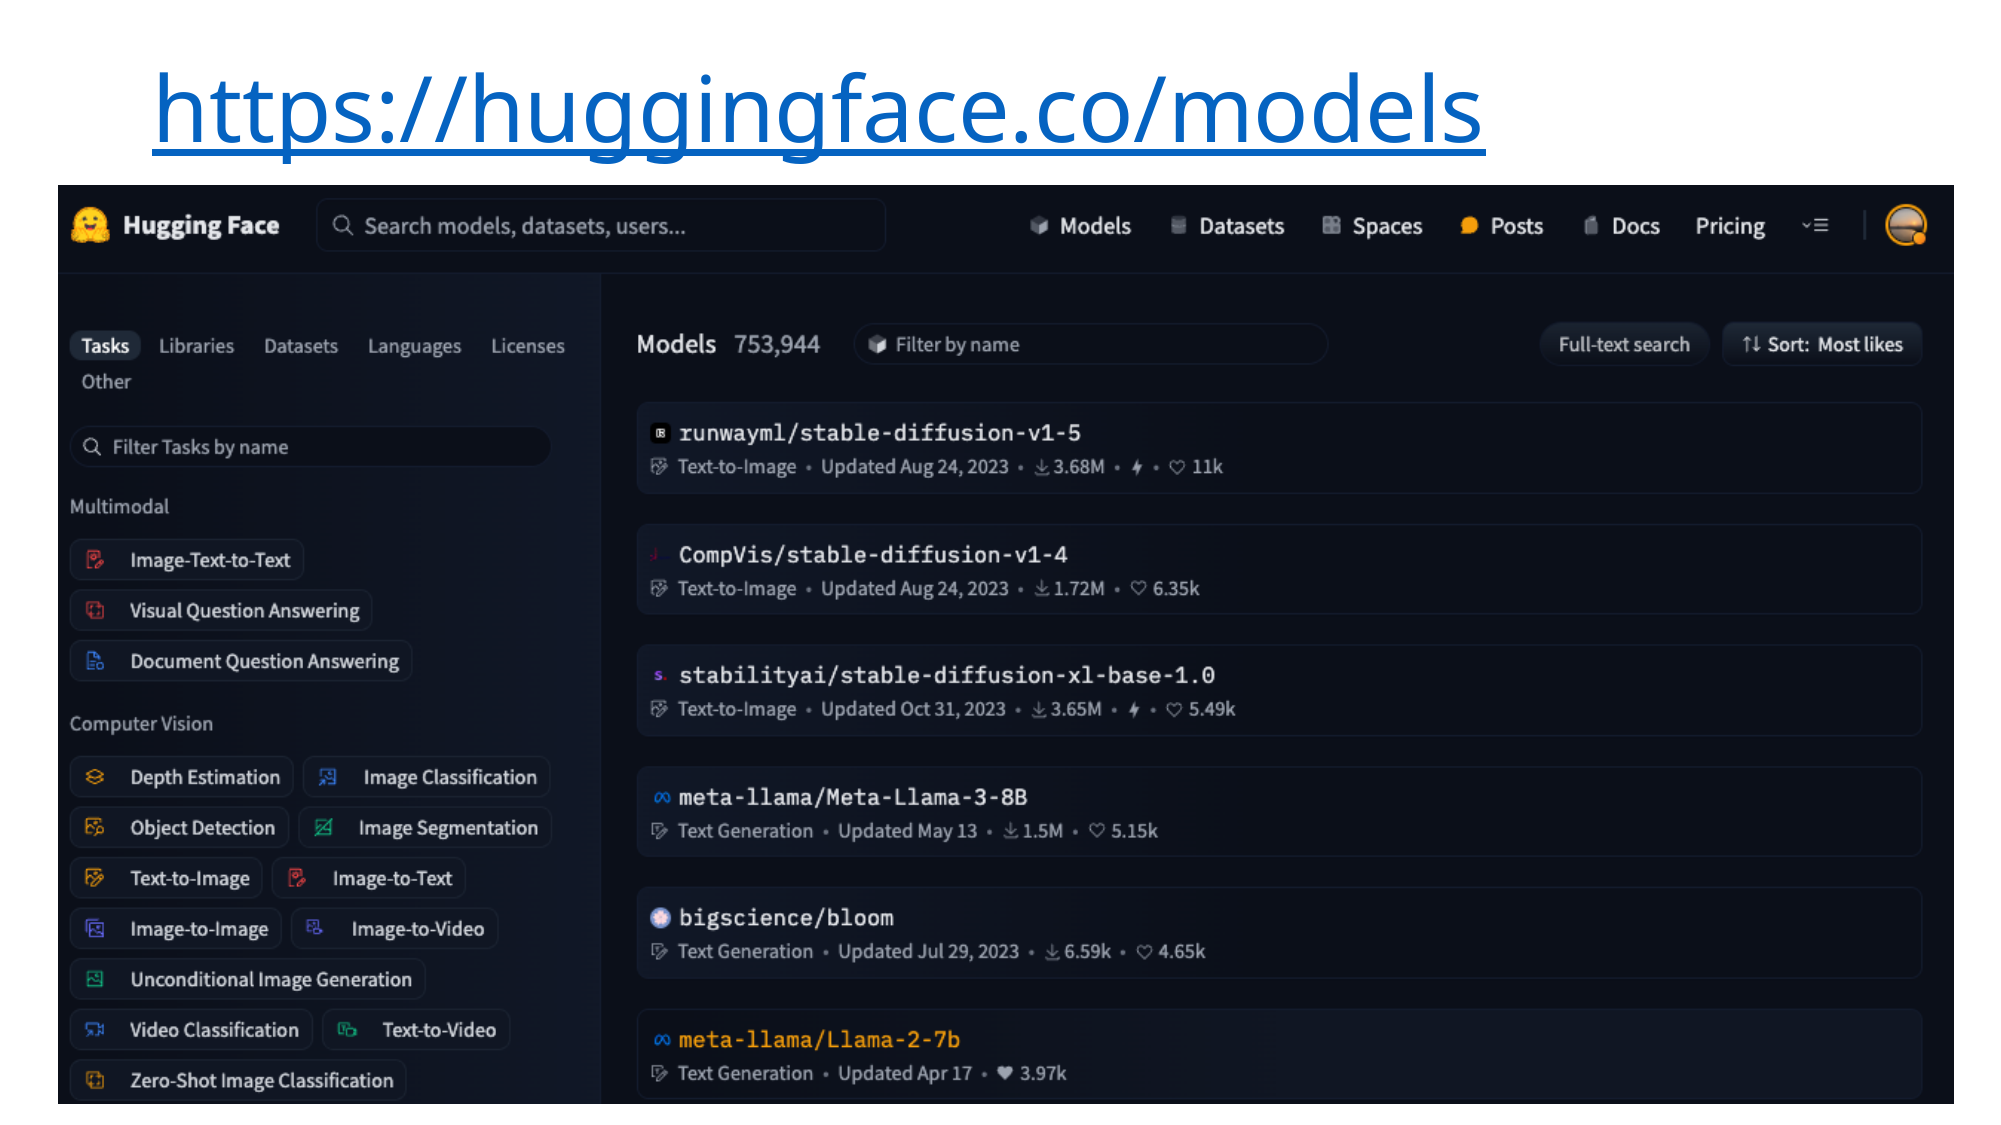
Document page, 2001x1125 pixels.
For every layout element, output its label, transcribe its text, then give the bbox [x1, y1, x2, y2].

title https://huggingface.co/models [137, 31, 1863, 185]
picture [58, 185, 1954, 1104]
